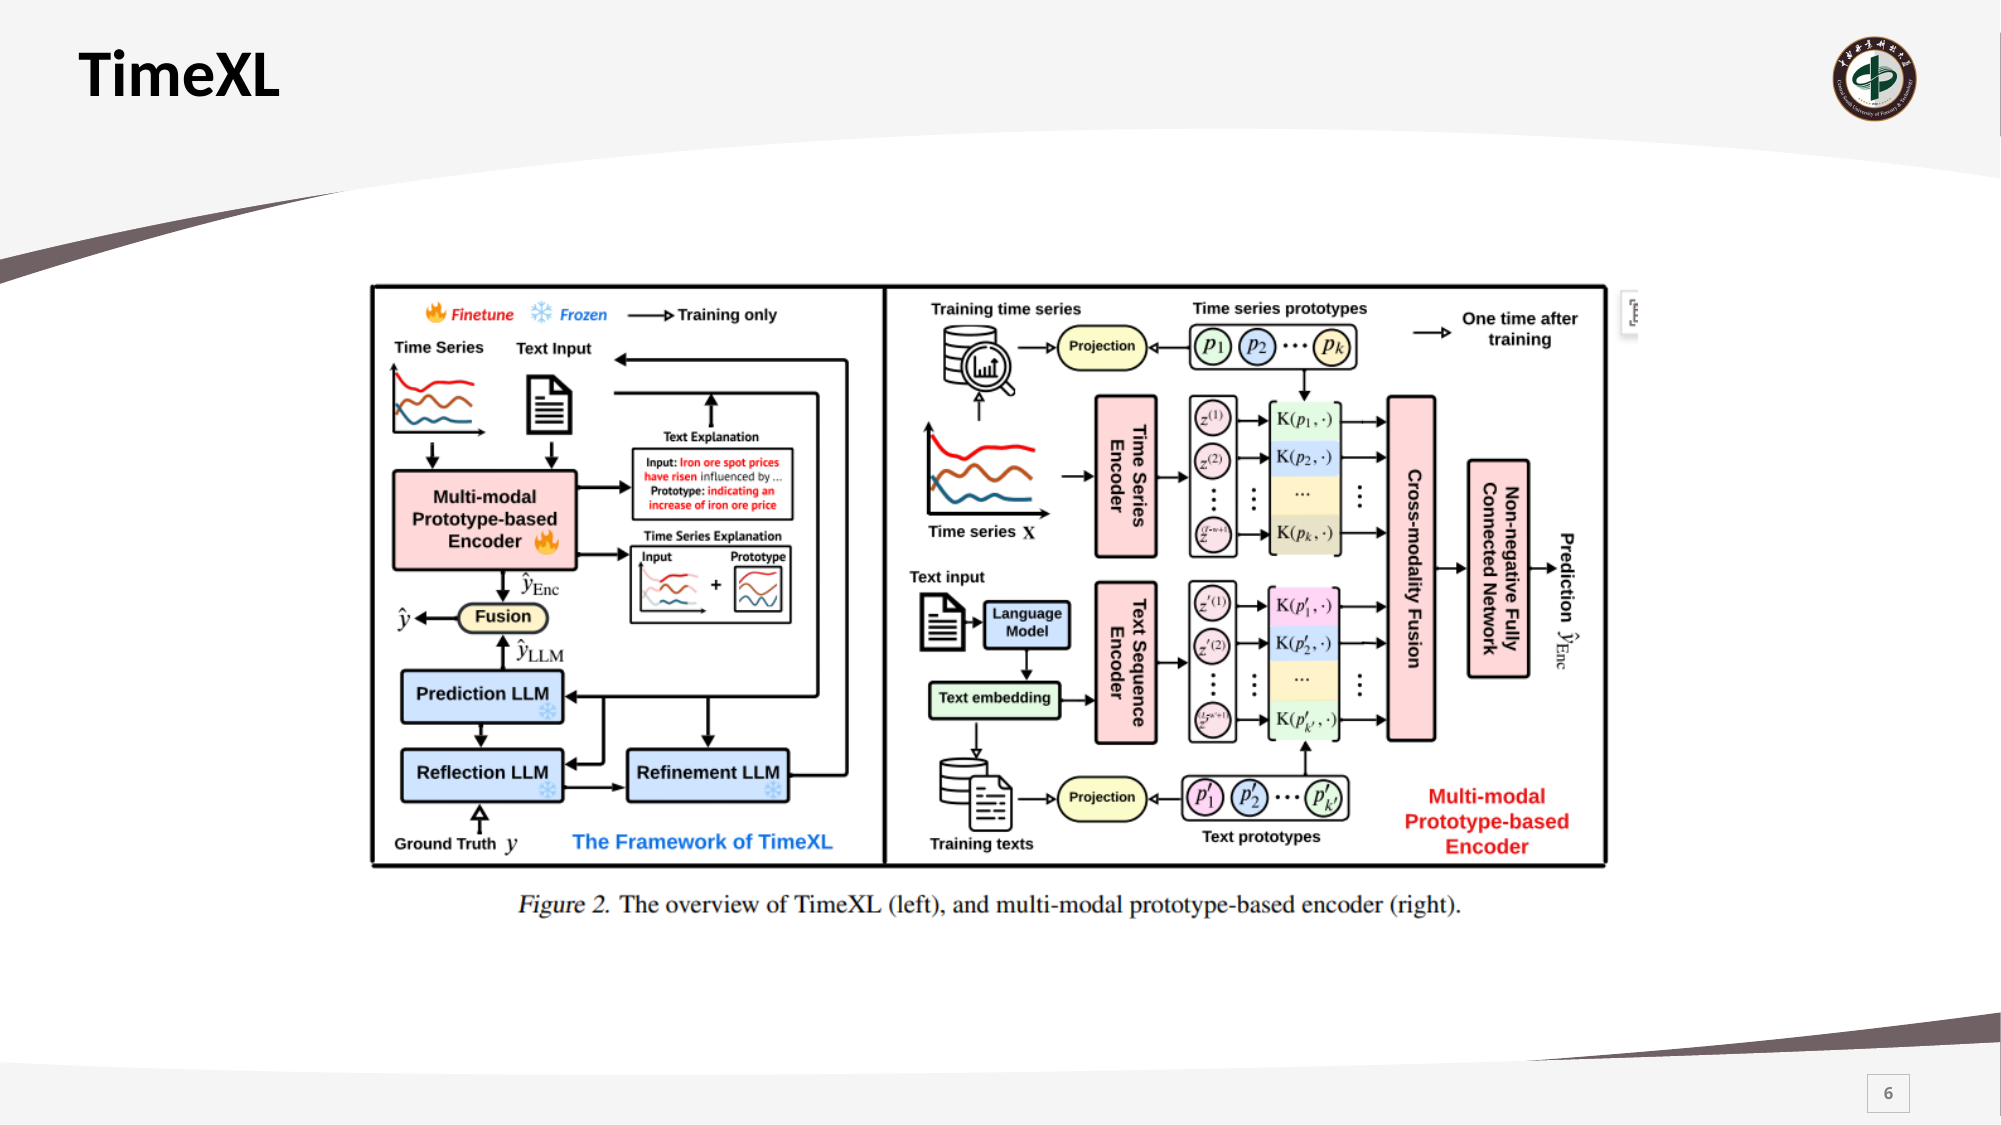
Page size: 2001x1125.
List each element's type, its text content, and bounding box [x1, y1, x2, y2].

text_box TimeXL [63, 22, 1226, 118]
picture [327, 270, 1638, 924]
picture [1831, 35, 1918, 123]
